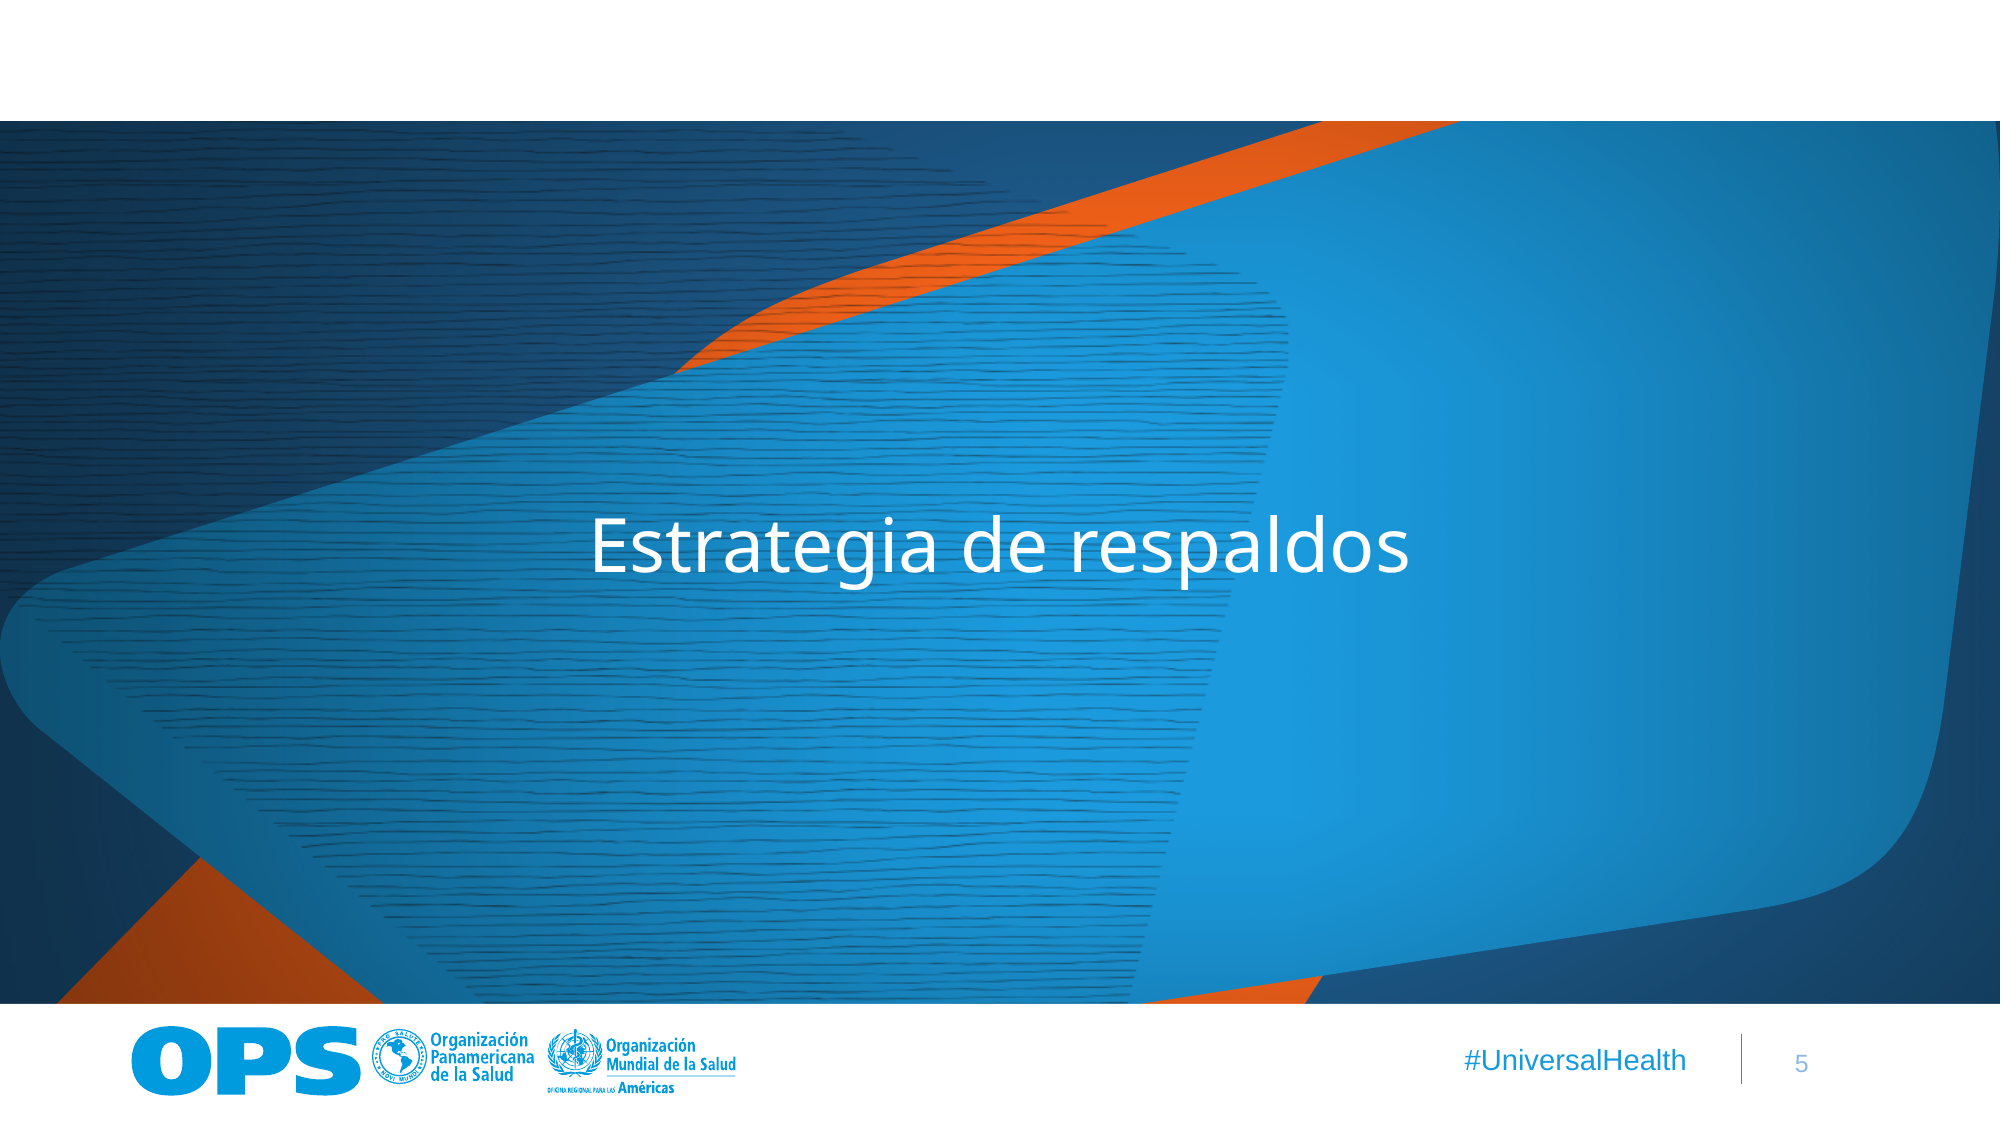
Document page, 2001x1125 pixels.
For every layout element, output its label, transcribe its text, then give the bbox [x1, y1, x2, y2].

picture [577, 1032, 594, 1048]
picture [395, 1029, 401, 1036]
picture [0, 121, 2000, 1003]
picture [547, 1087, 561, 1093]
picture [593, 1087, 606, 1093]
picture [407, 1035, 421, 1045]
list Estrategia de respaldos [131, 499, 1869, 626]
picture [583, 1087, 592, 1093]
picture [403, 1076, 409, 1084]
picture [566, 1061, 579, 1071]
slide_number 5 [1741, 1032, 1863, 1093]
picture [607, 1087, 616, 1093]
picture [563, 1032, 573, 1038]
picture [580, 1053, 594, 1070]
picture [582, 1042, 587, 1050]
picture [556, 1038, 562, 1056]
